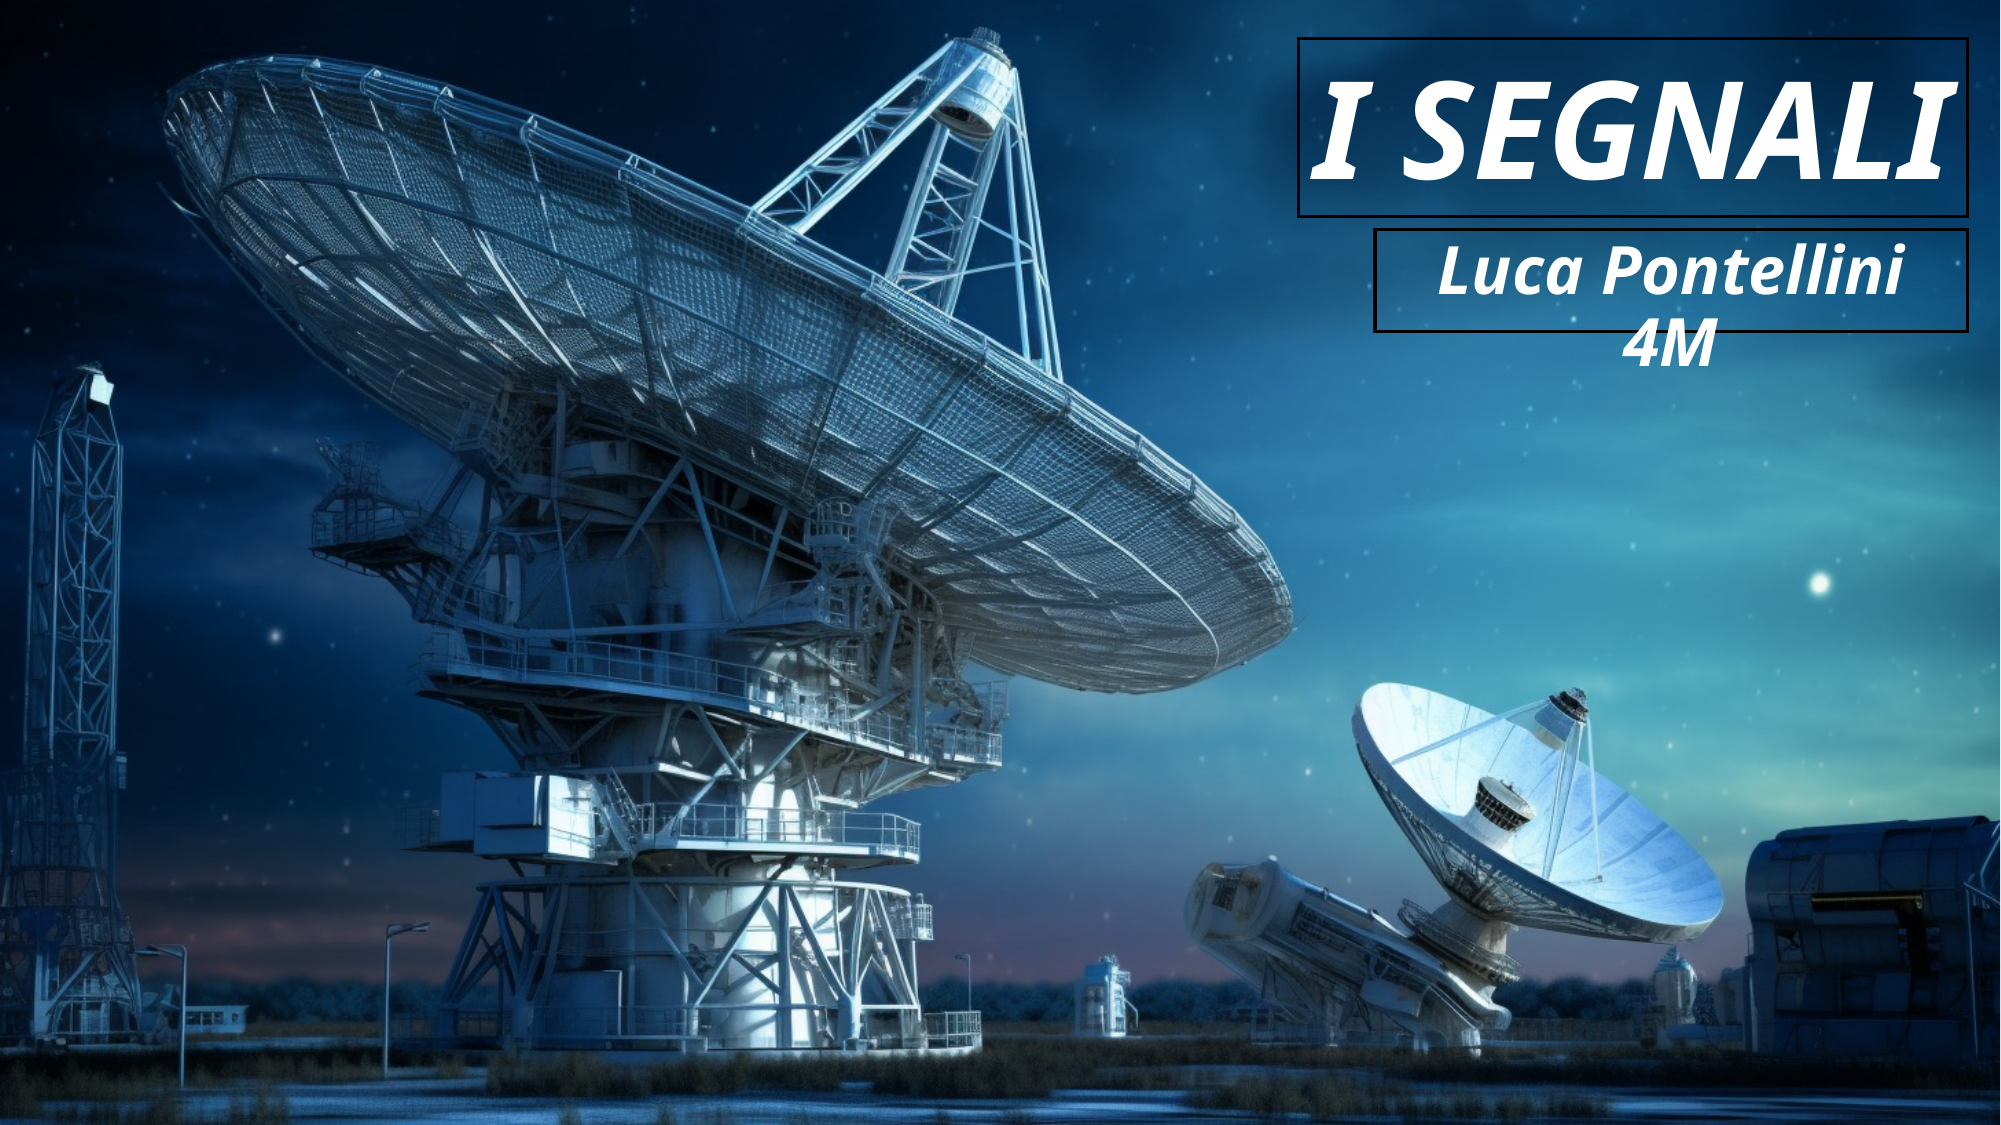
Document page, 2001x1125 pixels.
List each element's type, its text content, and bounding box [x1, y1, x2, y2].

subtitle Luca Pontellini 4M [1373, 228, 1969, 333]
picture [0, 0, 2001, 1125]
title I SEGNALI [1297, 37, 1969, 218]
